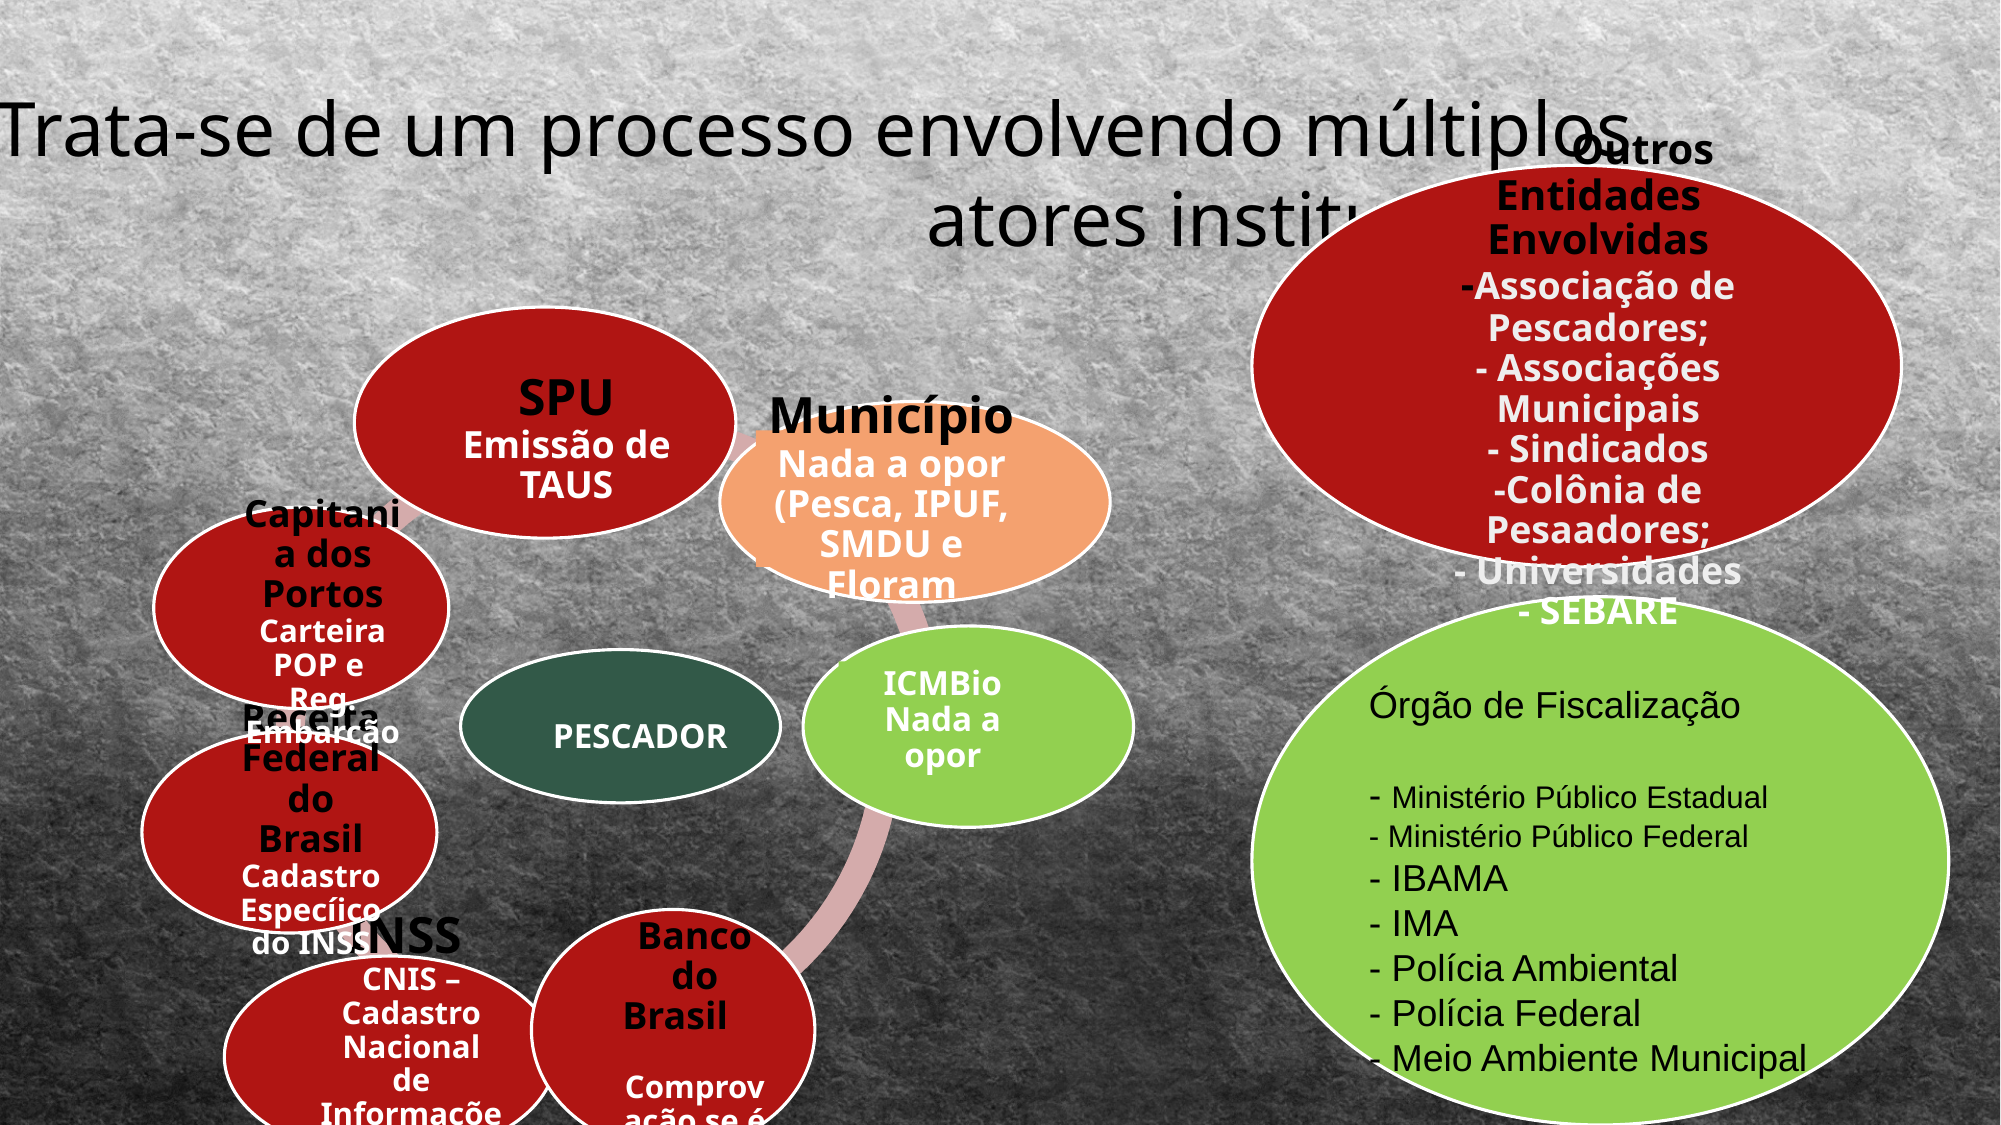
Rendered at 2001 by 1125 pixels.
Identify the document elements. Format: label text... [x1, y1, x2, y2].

text_box [887, 602, 929, 634]
text_box [336, 919, 400, 957]
text_box Capitania dos Portos Carteira POP e Reg. Embarcão [153, 507, 449, 709]
text_box [275, 708, 307, 732]
text_box SPU Emissão de TAUS [354, 307, 736, 539]
text_box INSS CNIS – Cadastro Nacional de Informações Sociais [224, 956, 548, 1125]
text_box Receita Federal do Brasil Cadastro Especíico do INSS [141, 731, 437, 934]
text_box [766, 401, 1111, 603]
text_box [719, 444, 755, 560]
picture [0, 0, 2001, 1125]
picture [514, 1089, 584, 1125]
picture [305, 460, 900, 1006]
text_box Município Nada a opor (Pesca, IPUF, SMDU e Floram [755, 430, 1028, 567]
text_box Banco do Brasil Comprovação se é servidor Público [531, 909, 815, 1125]
text_box [370, 496, 424, 532]
text_box [803, 625, 1134, 828]
text_box [727, 431, 755, 462]
text_box PESCADOR [460, 649, 781, 803]
text_box Outros Entidades Envolvidas -Associação de Pescadores; - Associações Municipais - Sindicados -Colônia de Pesaadores; - Universidades - SEBARE [1251, 165, 1902, 567]
text_box ICMBio Nada a opor [838, 661, 1048, 780]
text_box [781, 806, 893, 974]
text_box Órgão de Fiscalização - Ministério Público Estadual - Ministério Público Federal - IBAMA - IMA - Polícia Ambiental - Polícia Federal - Meio Ambiente Municipal [1251, 596, 1949, 1125]
text_box Trata-se de um processo envolvendo múltiplos atores institucionais [0, 74, 1649, 201]
